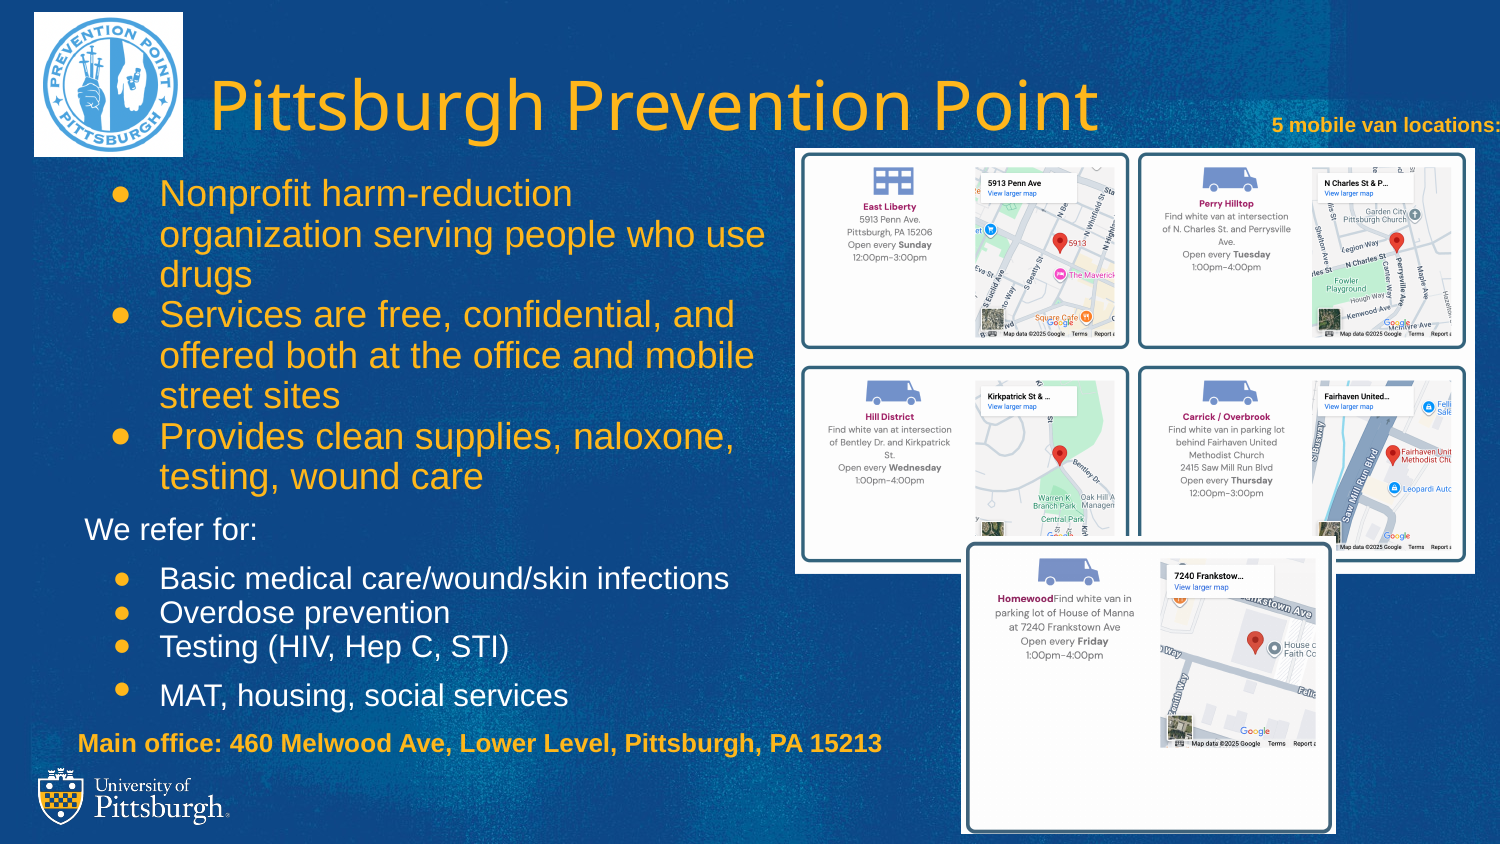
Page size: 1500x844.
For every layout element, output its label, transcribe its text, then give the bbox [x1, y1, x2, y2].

title Pittsburgh Prevention Point [103, 63, 1451, 208]
picture [440, 702, 445, 711]
picture [0, 0, 1500, 844]
list Nonprofit harm-reduction organization serving people who use drugs Services are free, confidential, and offered both at the office and mobile street sites Provides clean supplies, naloxone, testing, wound care We refer for: Basic medical care/wound/skin infections Overdose prevention Testing (HIV, Hep C, STI) MAT, housing, social services [69, 166, 788, 702]
picture [455, 702, 467, 708]
text_box Main office: 460 Melwood Ave, Lower Level, Pittsburgh, PA 15213 [62, 711, 956, 826]
text_box 5 mobile van locations: [1256, 97, 1500, 175]
